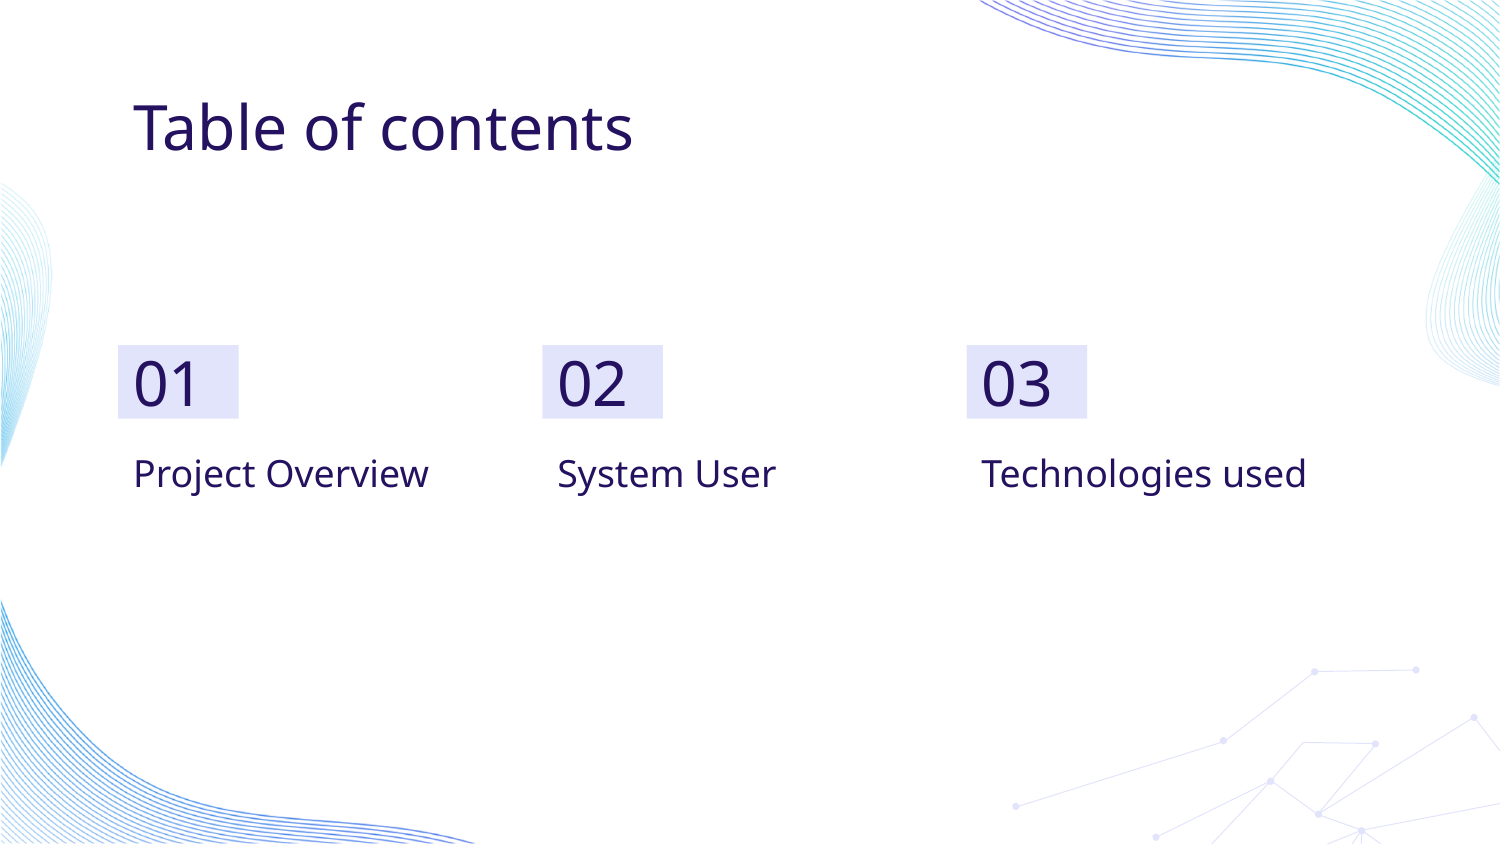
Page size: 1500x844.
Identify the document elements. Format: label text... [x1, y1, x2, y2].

subtitle Technologies used [966, 434, 1382, 518]
title Table of contents [118, 72, 1382, 167]
picture [969, 1, 1499, 391]
title 01 [118, 345, 239, 419]
title 03 [966, 345, 1088, 419]
title 02 [542, 345, 663, 419]
subtitle System User [542, 434, 958, 518]
picture [1, 152, 507, 843]
subtitle Project Overview [118, 434, 534, 518]
